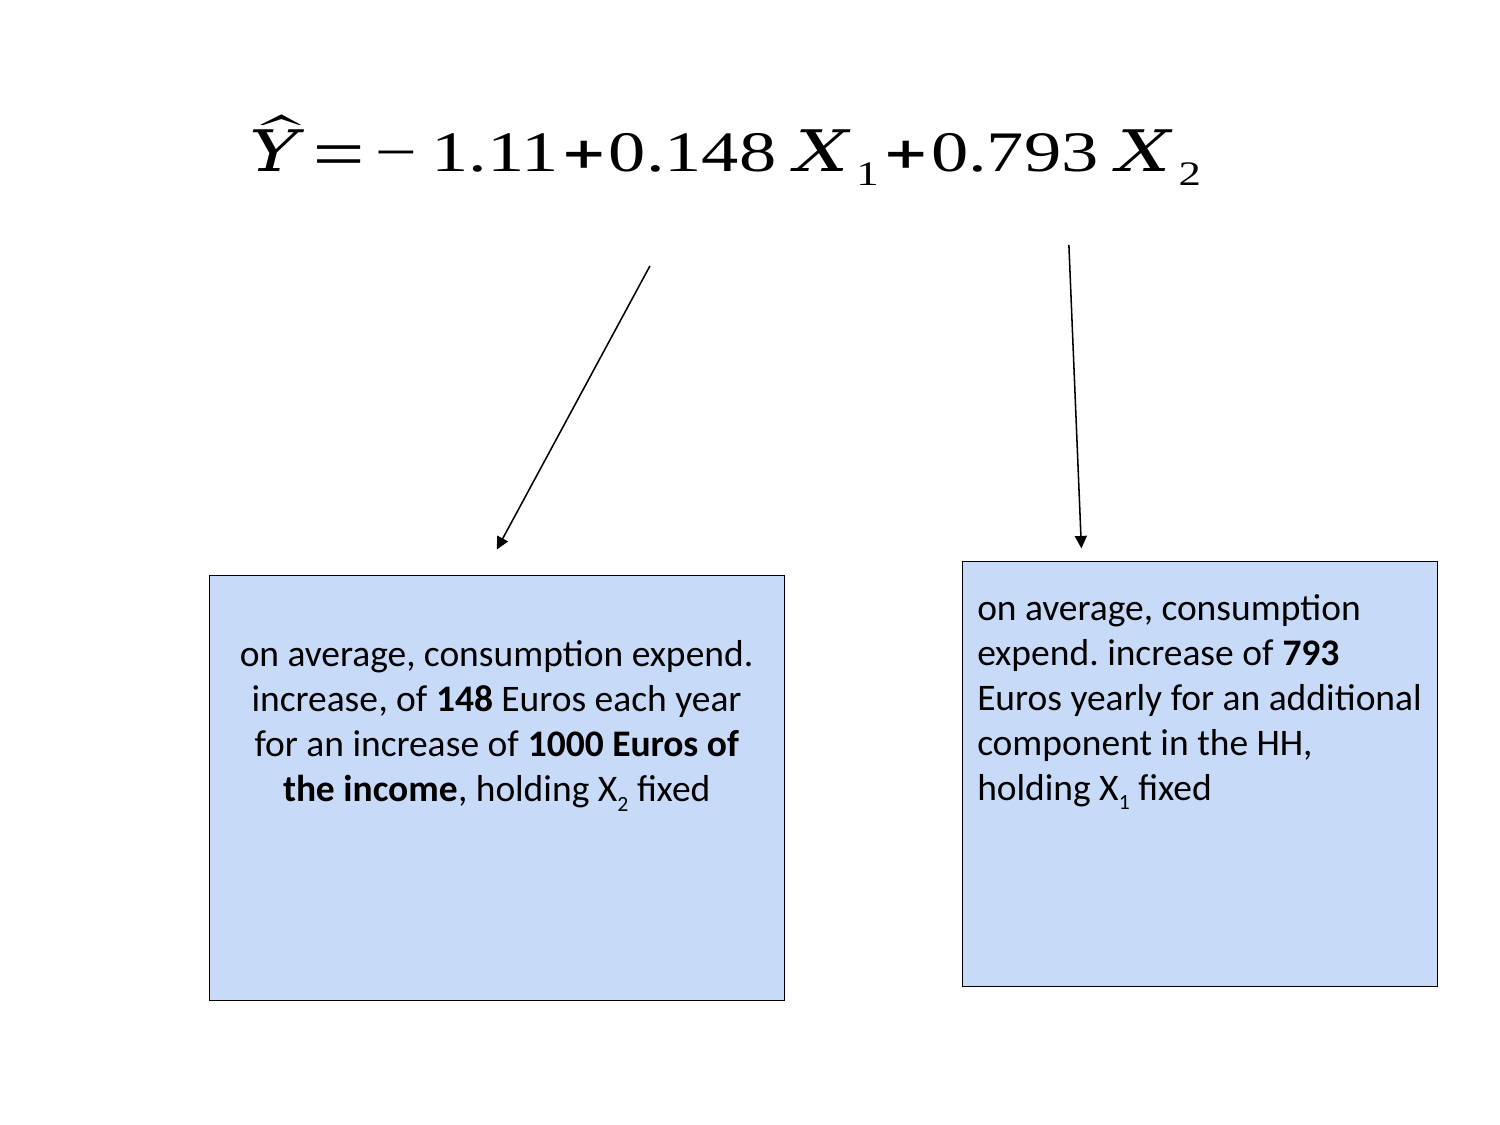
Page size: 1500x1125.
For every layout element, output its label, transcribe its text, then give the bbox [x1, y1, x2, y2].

text_box [962, 822, 1438, 987]
text_box on average, consumption expend. increase, of 148 Euros each year for an increase of 1000 Euros of the income, holding X2 fixed [221, 621, 772, 868]
text_box [209, 575, 785, 1001]
text_box [496, 265, 651, 550]
text_box [1068, 244, 1088, 549]
text_box on average, consumption expend. increase of 793 Euros yearly for an additional component in the HH, holding X1 fixed [962, 575, 1438, 822]
text_box [962, 561, 1438, 575]
